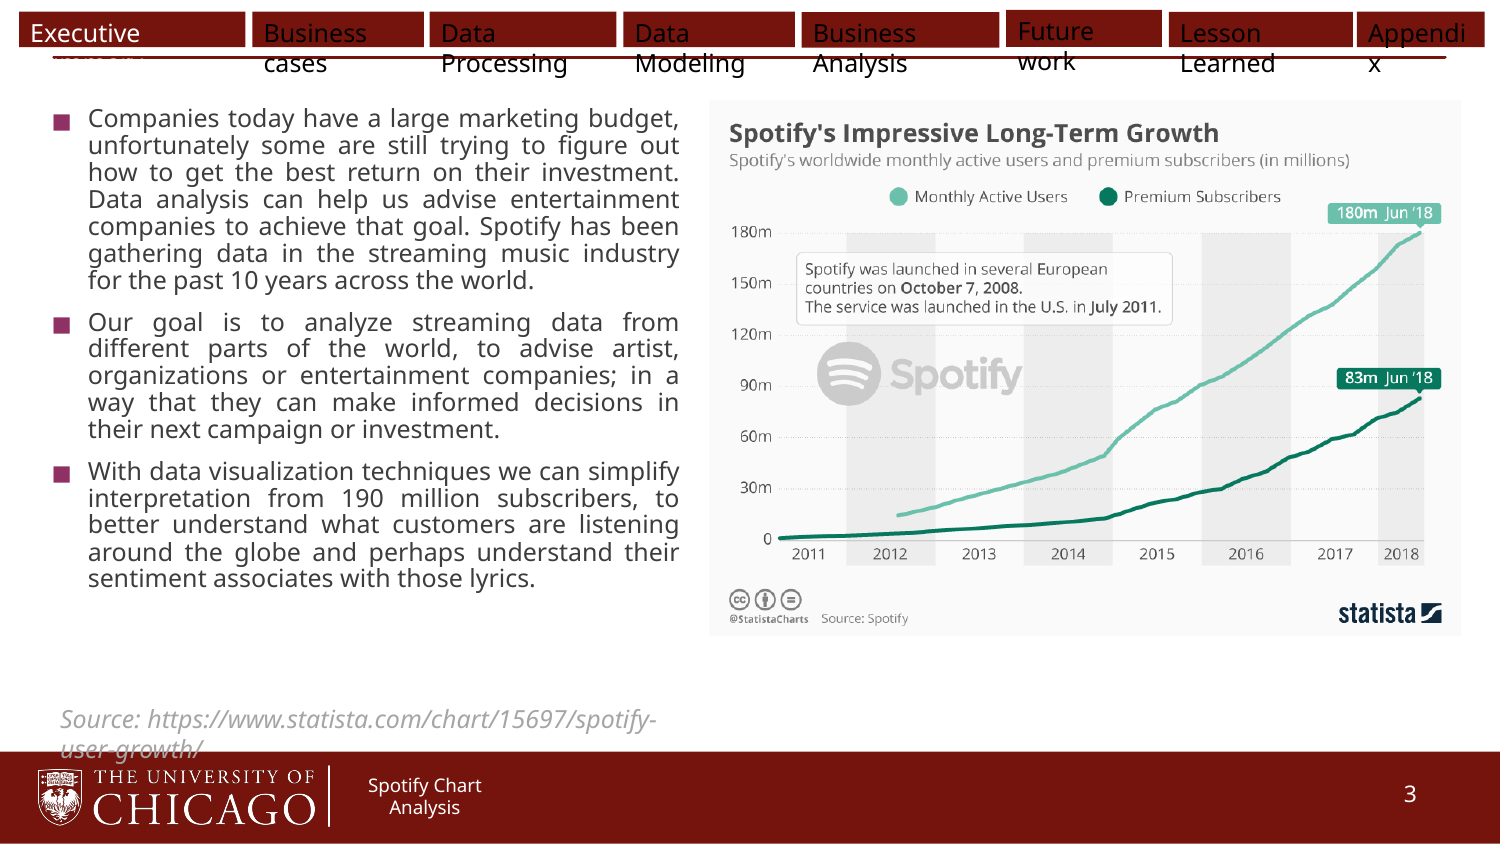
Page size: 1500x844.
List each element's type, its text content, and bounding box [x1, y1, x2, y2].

slide_number ‹#› [1298, 772, 1429, 818]
text_box Source: https://www.statista.com/chart/15697/spotify-user-growth/ [48, 697, 695, 740]
picture [38, 769, 315, 826]
picture [708, 100, 1461, 636]
list Companies today have a large marketing budget, unfortunately some are still trying to figure out how to get the best return on their investment. Data analysis can help us advise entertainment companies to achieve that goal. Spotify has been gathering data in the streaming music industry for the past 10 years across the world. Our goal is to analyze streaming data from different parts of the world, to advise artist, organizations or entertainment companies; in a way that they can make informed decisions in their next campaign or investment. With data visualization techniques we can simplify interpretation from 190 million subscribers, to better understand what customers are listening around the globe and perhaps understand their sentiment associates with those lyrics. [39, 100, 692, 673]
